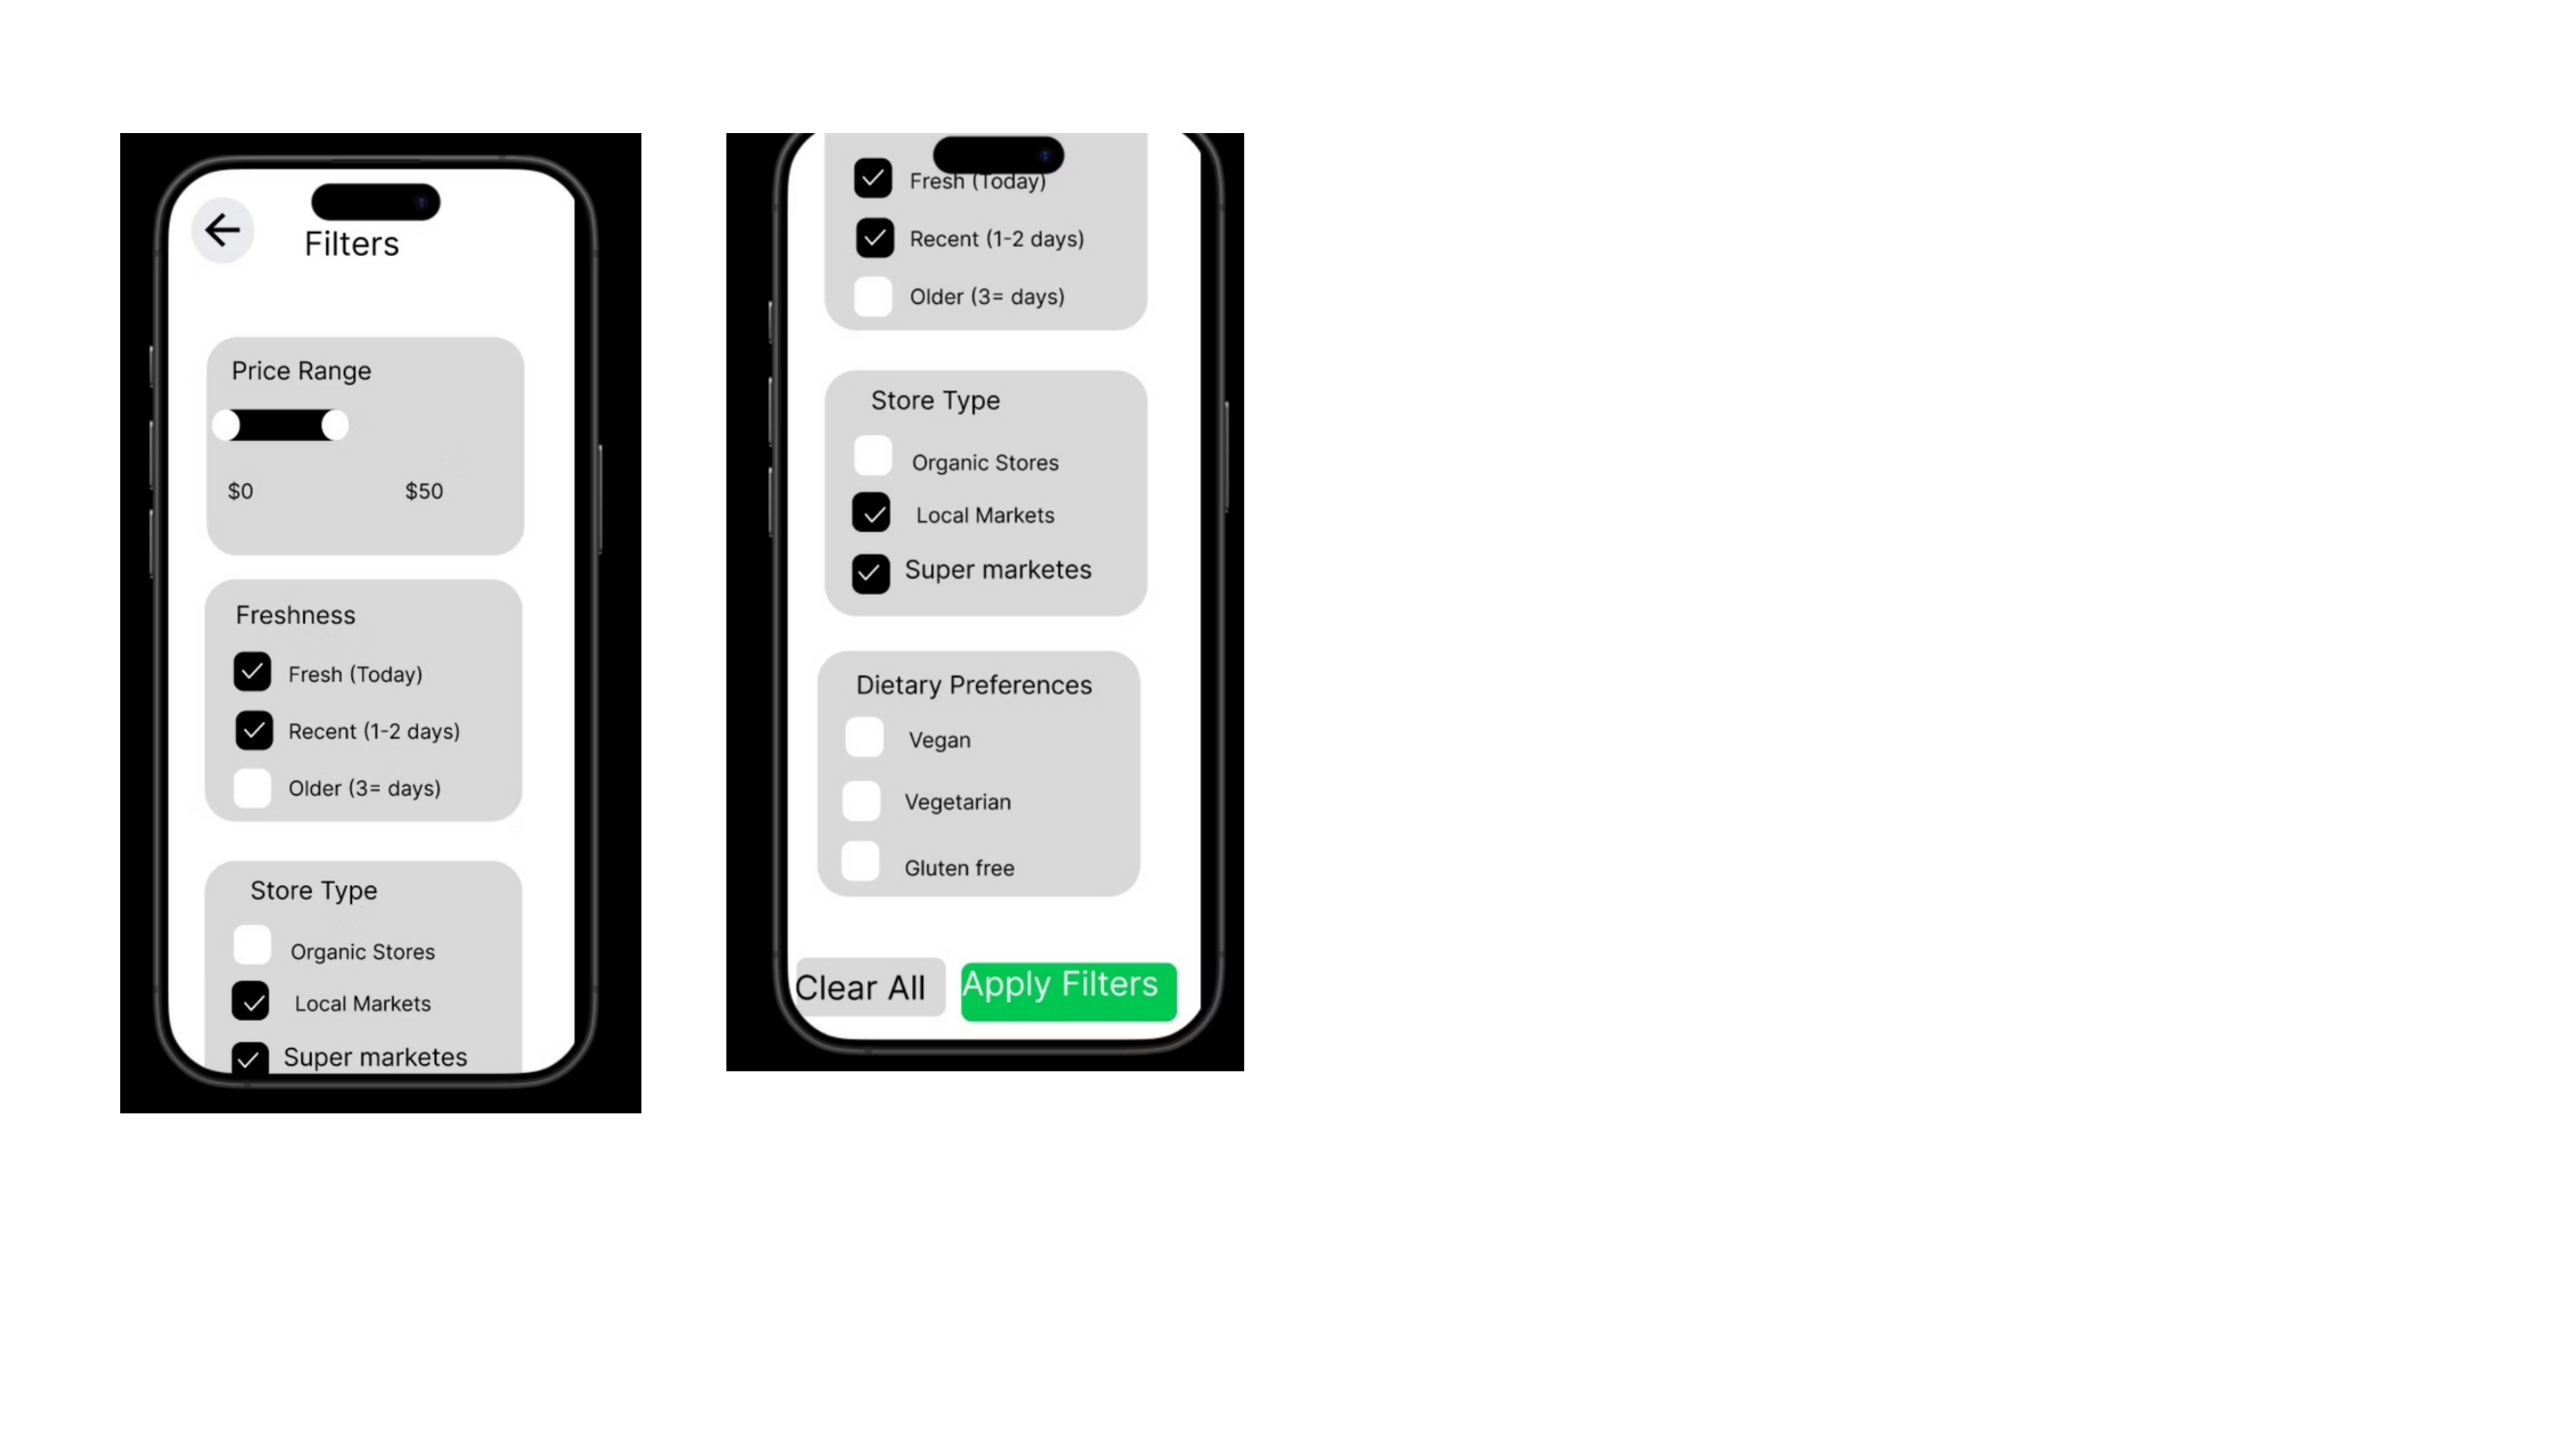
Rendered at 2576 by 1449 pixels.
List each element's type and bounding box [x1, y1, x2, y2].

text_box [119, 132, 642, 1113]
text_box [726, 132, 1245, 1071]
text_box [0, 0, 2576, 1449]
